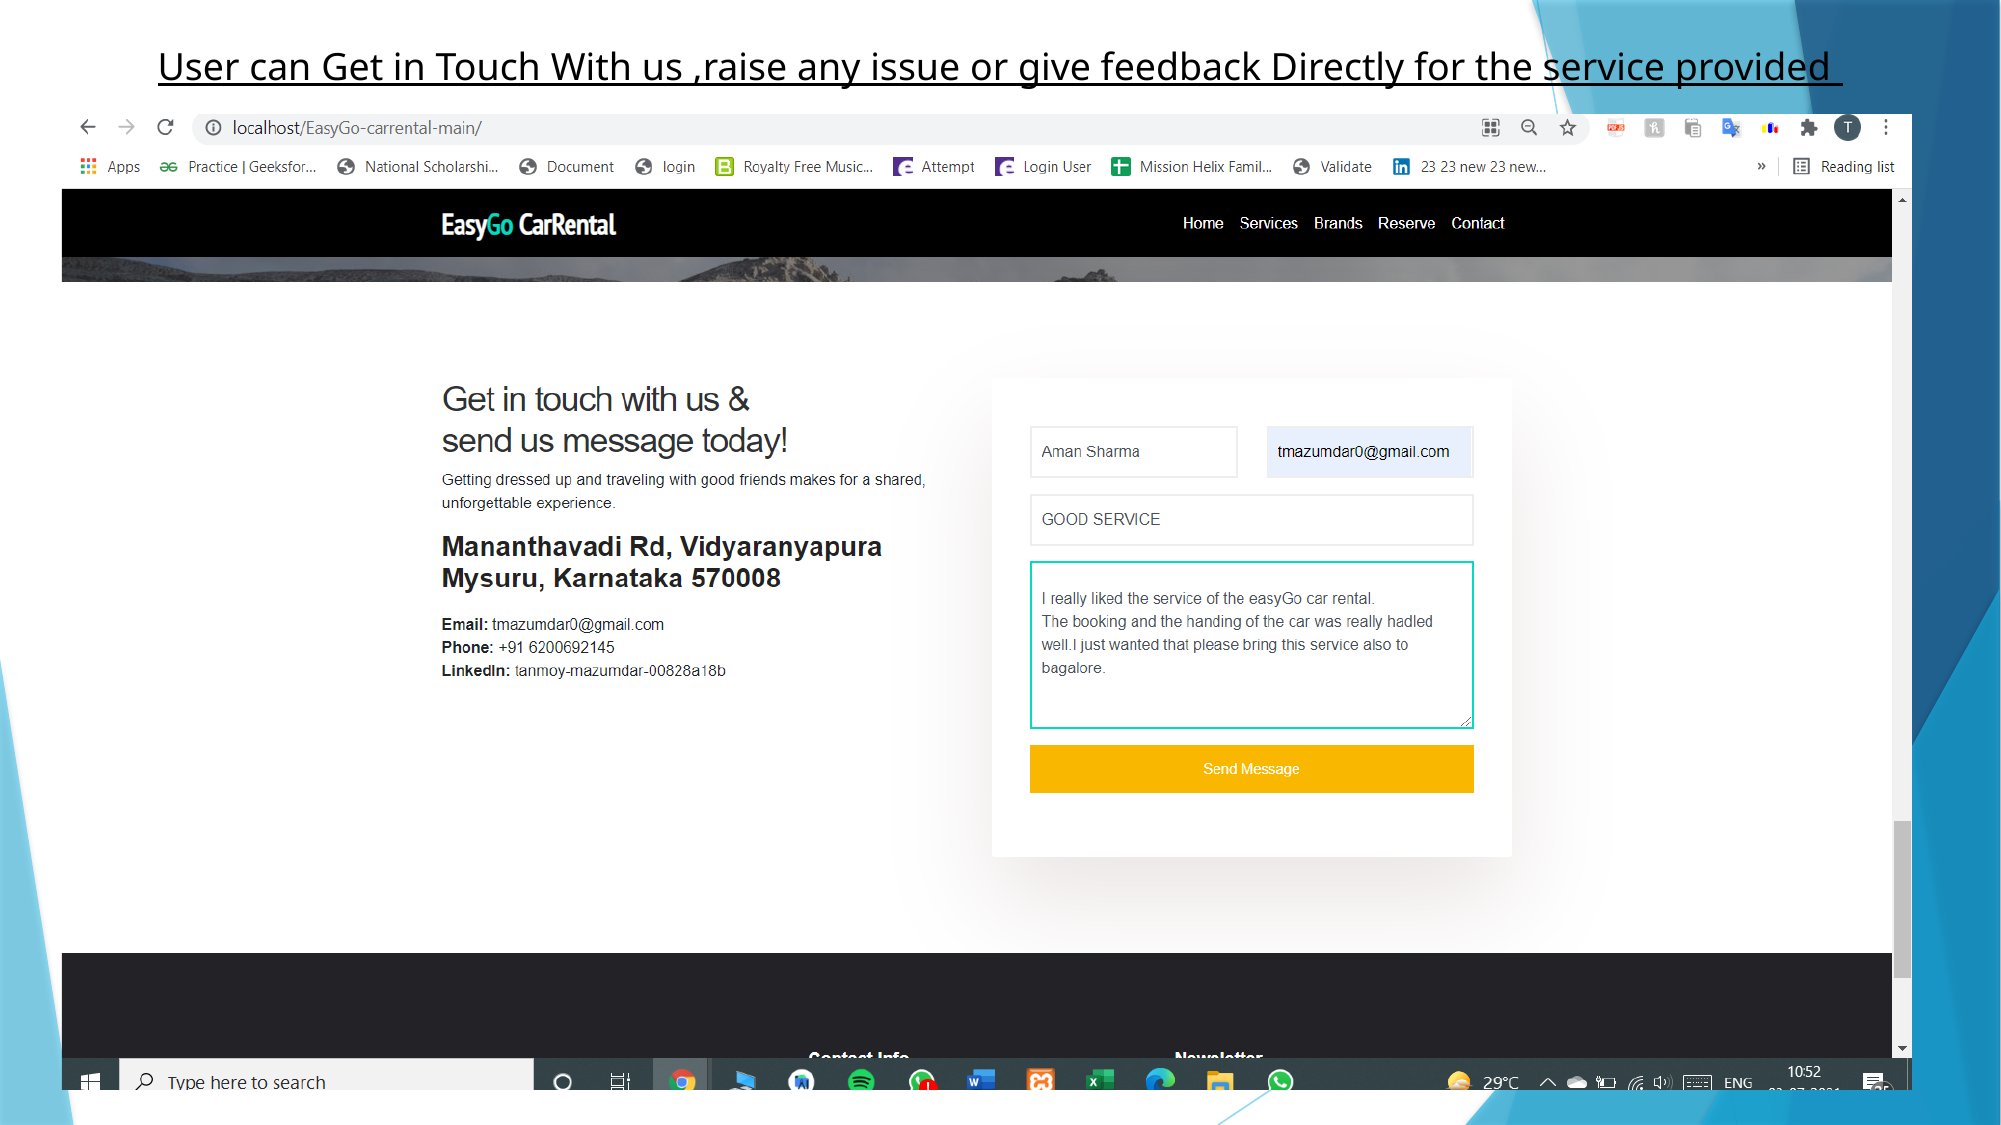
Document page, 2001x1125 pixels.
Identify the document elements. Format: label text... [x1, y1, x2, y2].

text_box User can Get in Touch With us ,raise any issue or give feedback Directly for the service provided [142, 35, 1858, 96]
picture [61, 113, 1913, 1090]
